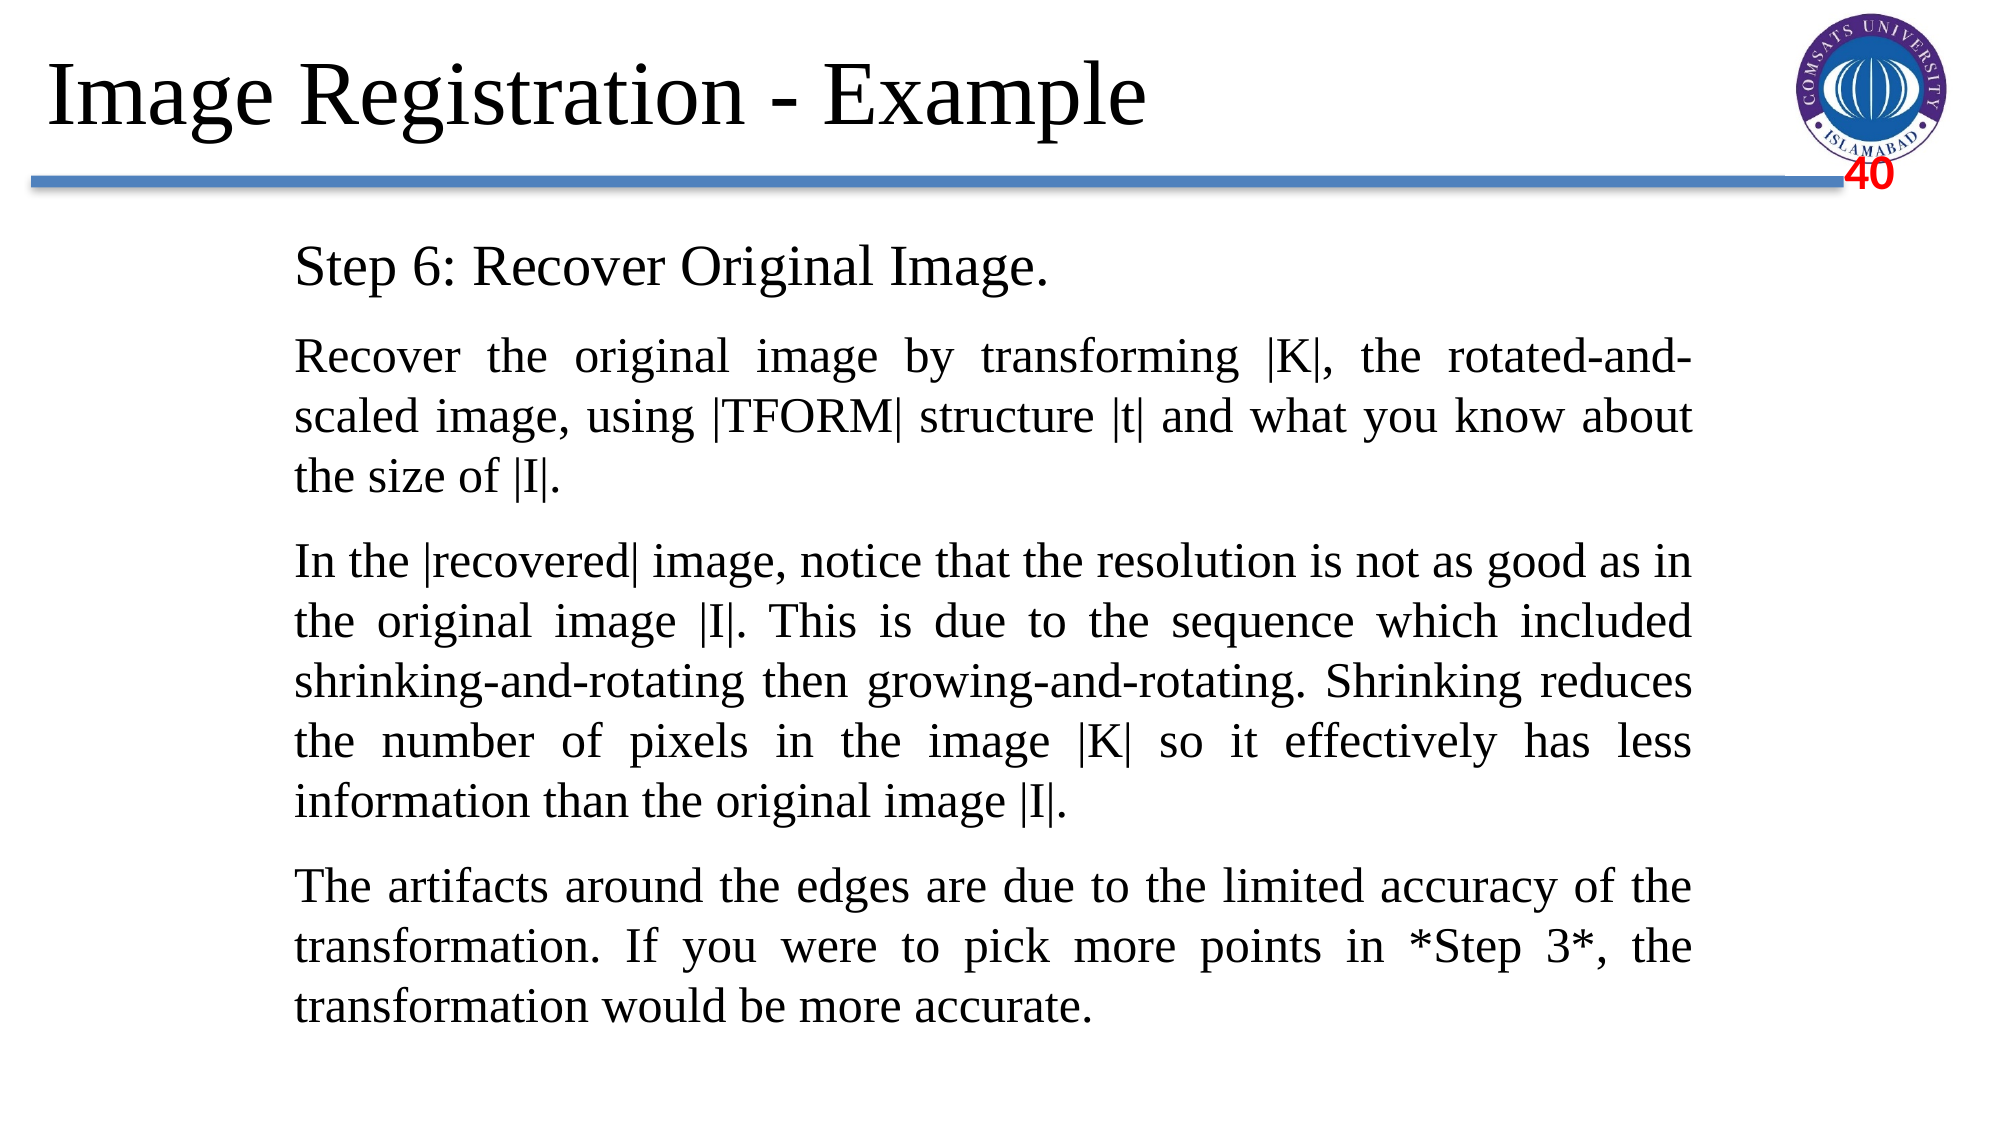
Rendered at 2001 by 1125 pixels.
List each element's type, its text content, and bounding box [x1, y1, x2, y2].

picture [1851, 164, 1860, 176]
text_box Step 6: Recover Original Image. Recover the original image by transforming |K|, the rotated-and-scaled image, using |TFORM| structure |t| and what you know about the size of |I|. In the |recovered| image, notice that the resolution is not as good as in the original image |I|. This is due to the sequence which included shrinking-and-rotating then growing-and-rotating. Shrinking reduces the number of pixels in the image |K| so it effectively has less information than the original image |I|. The artifacts around the edges are due to the limited accuracy of the transformation. If you were to pick more points in *Step 3*, the transformation would be more accurate. [279, 219, 1709, 1040]
title Image Registration - Example [31, 11, 1672, 164]
picture [1876, 161, 1887, 176]
picture [1785, 1, 1957, 176]
